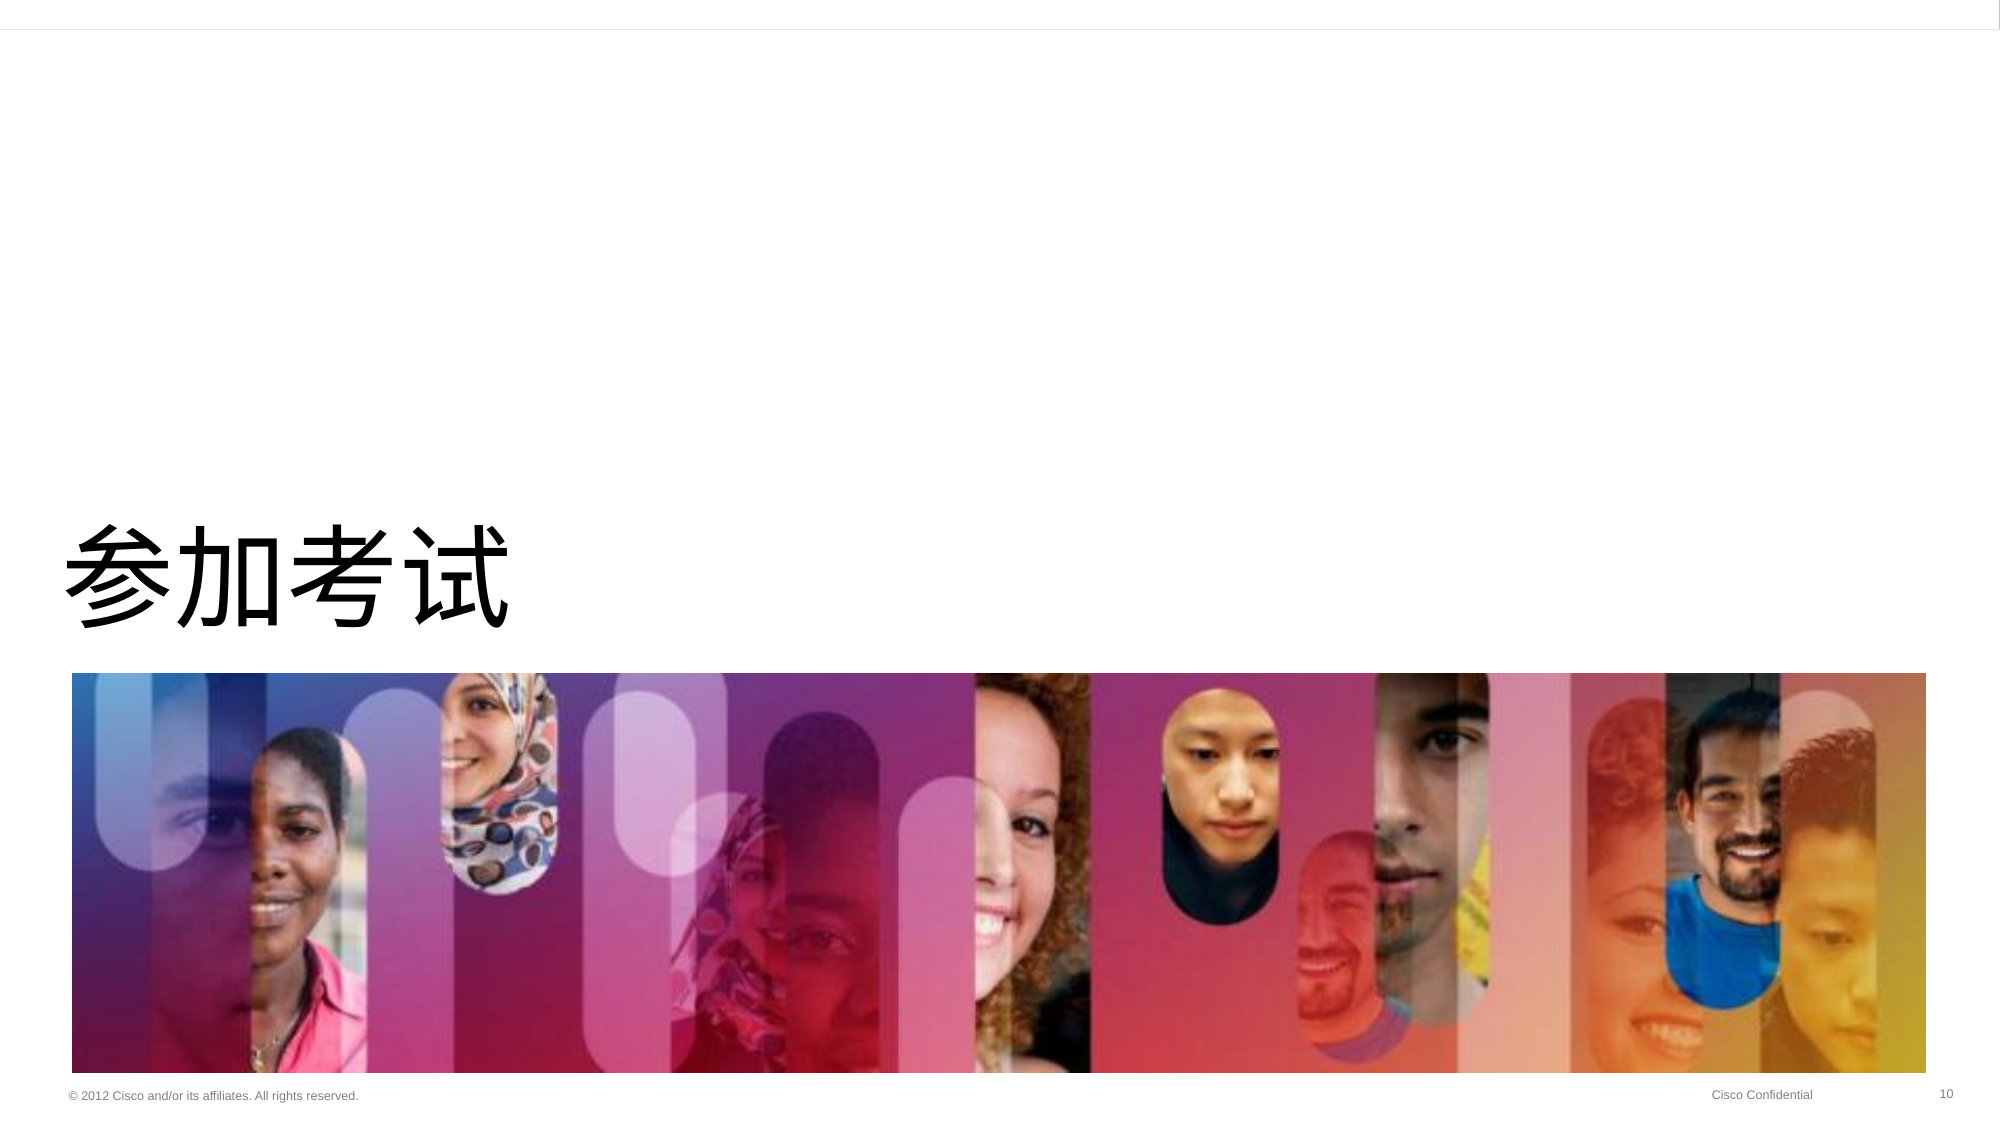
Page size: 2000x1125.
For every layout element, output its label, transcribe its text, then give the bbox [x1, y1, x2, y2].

title 参加考试 [48, 73, 1918, 650]
picture [72, 673, 1926, 1073]
